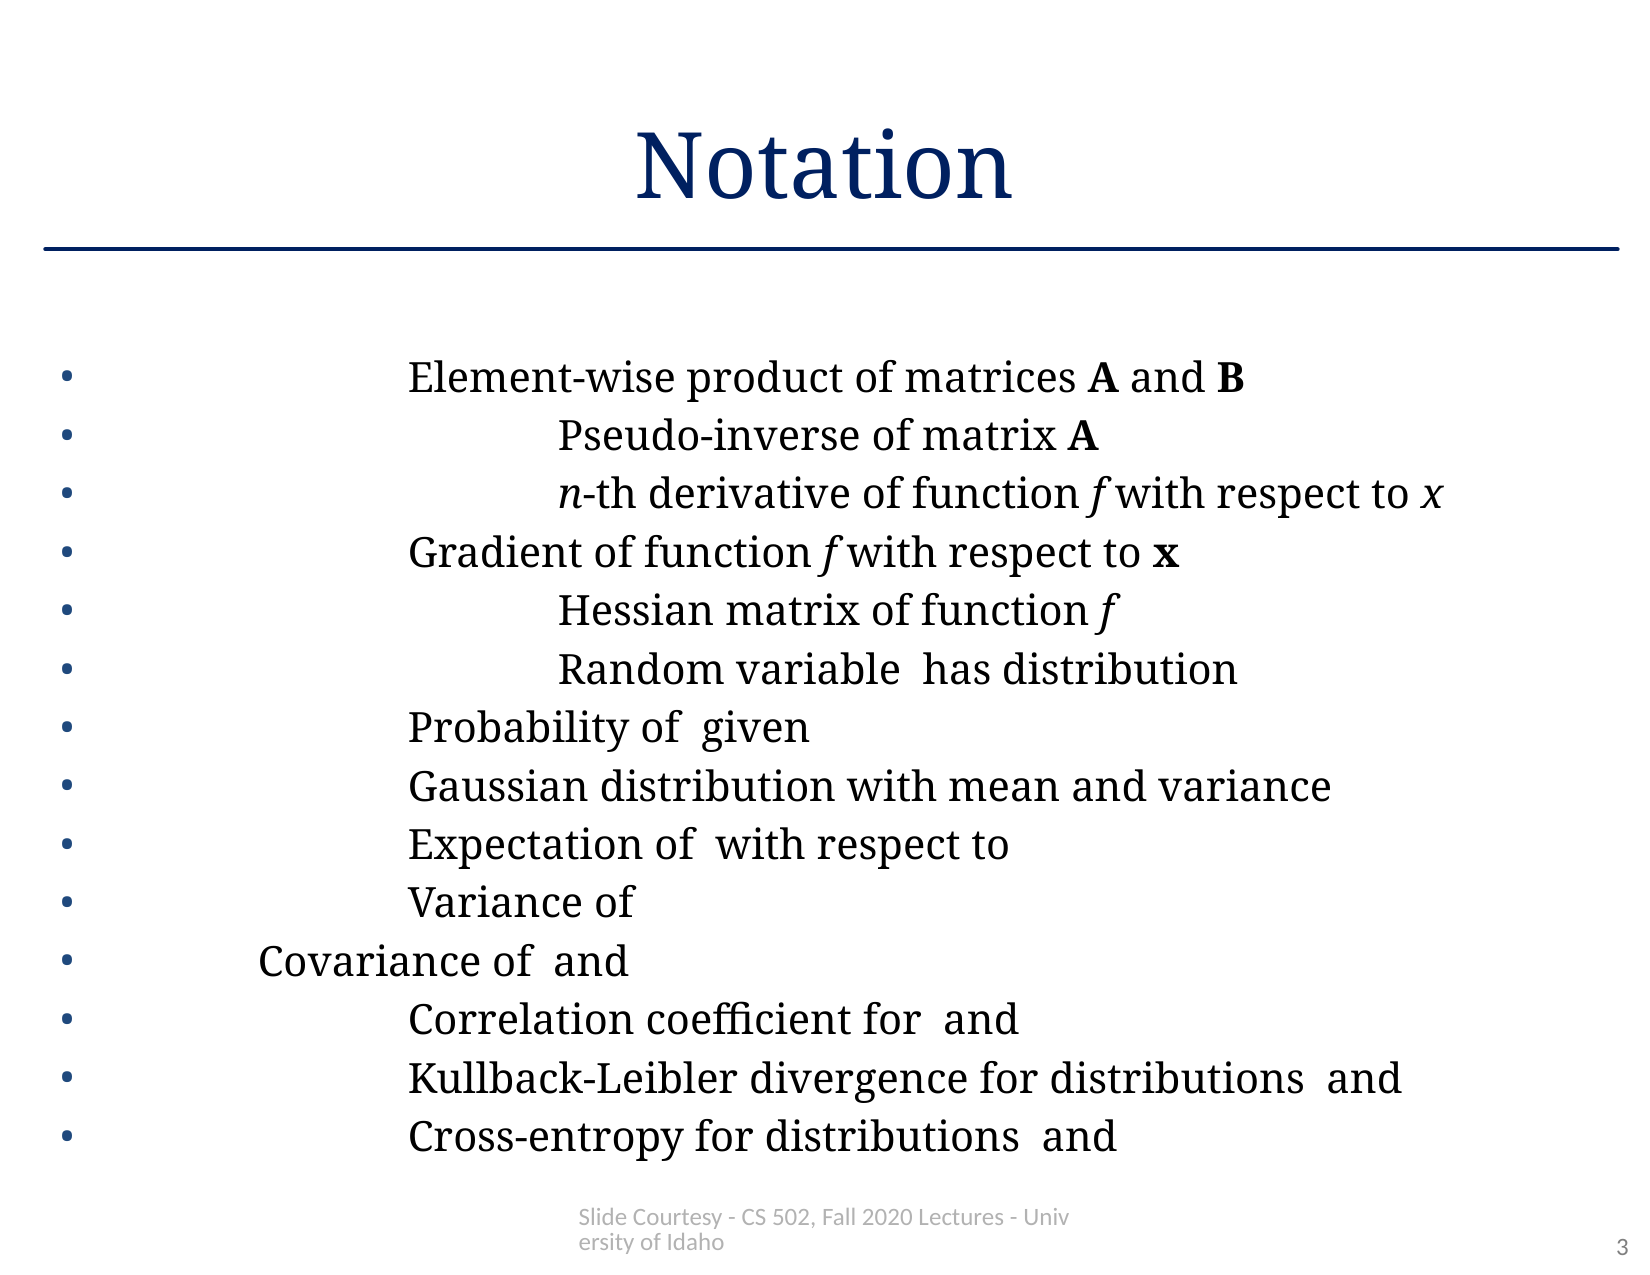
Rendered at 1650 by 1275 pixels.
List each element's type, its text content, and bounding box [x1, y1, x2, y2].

footer Slide Courtesy - CS 502, Fall 2020 Lectures - University of Idaho [563, 1181, 1087, 1250]
title Notation [0, 75, 1650, 248]
